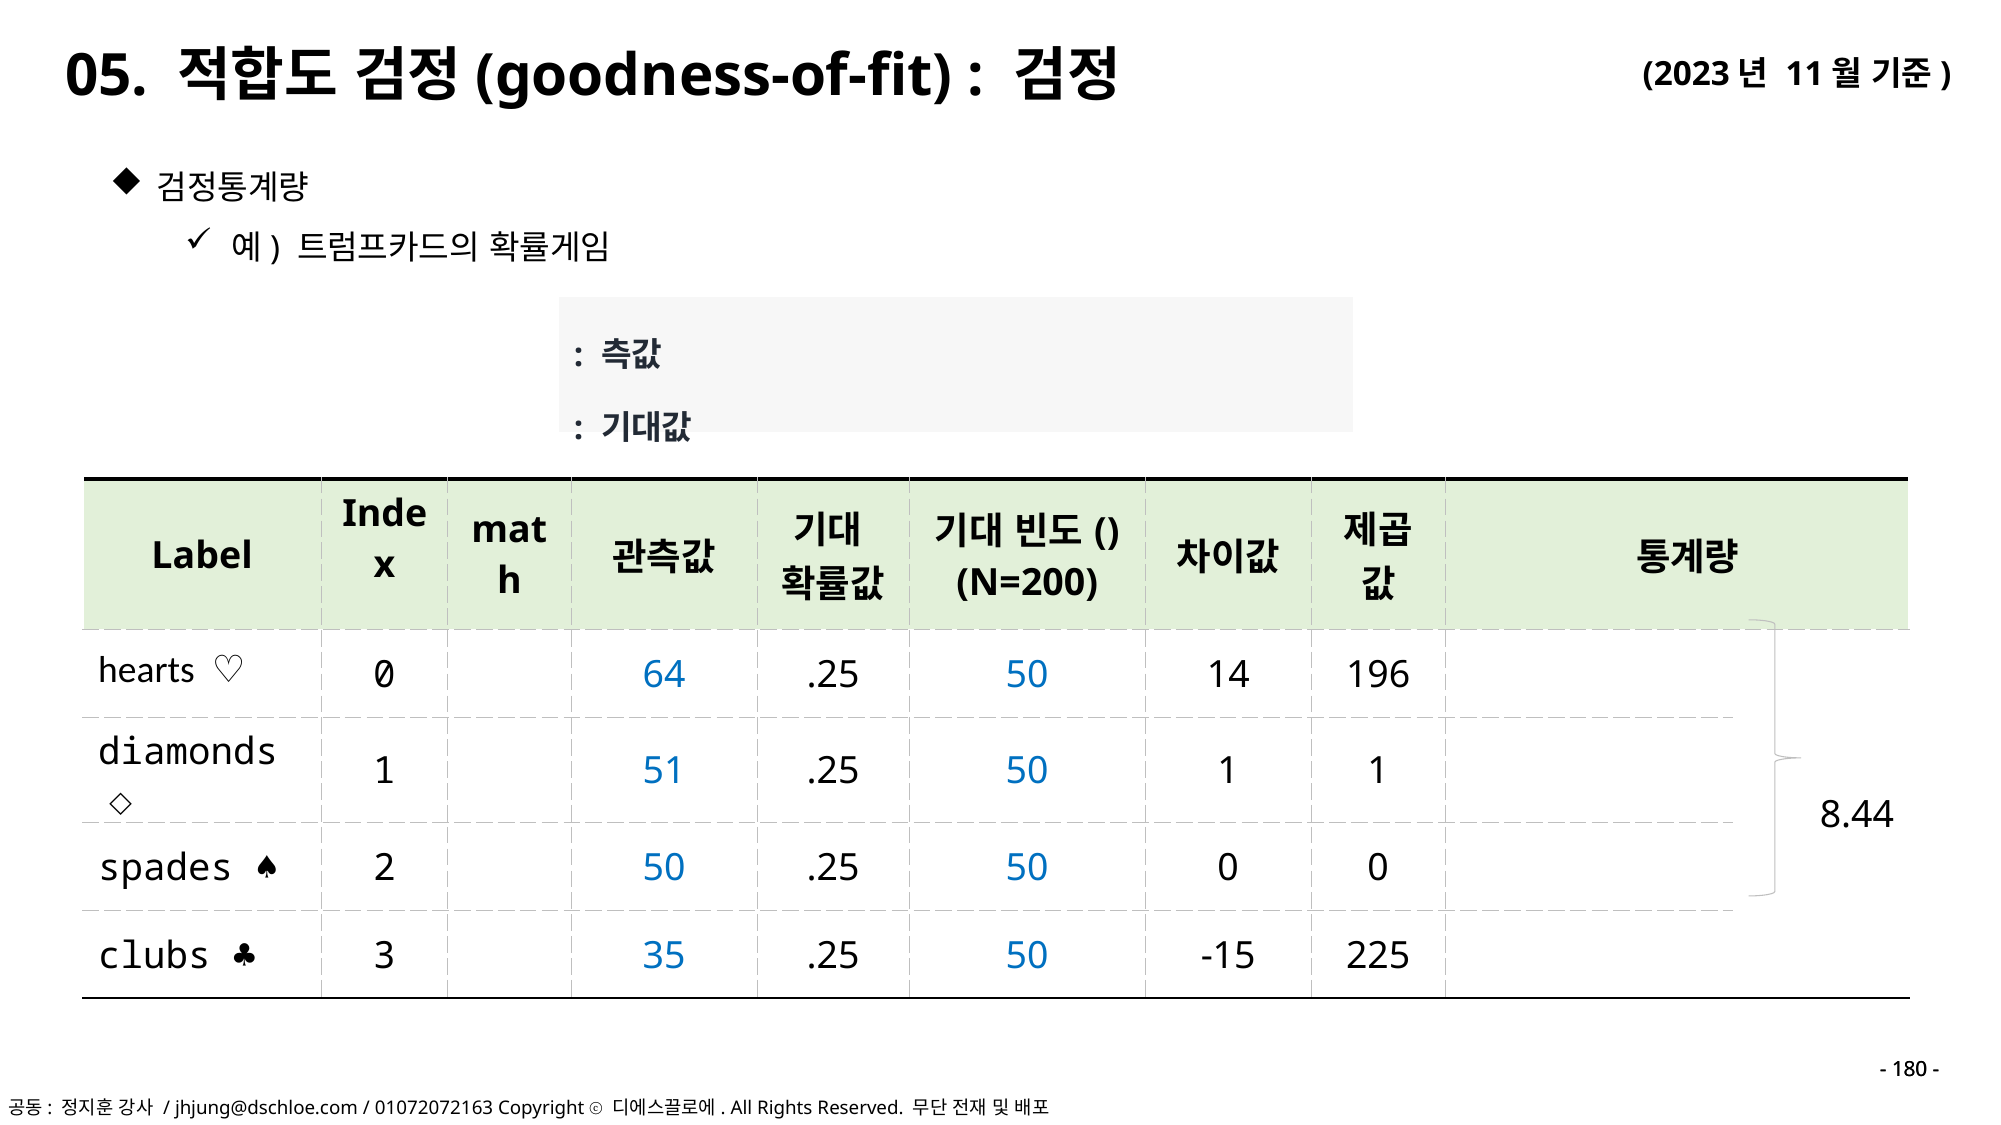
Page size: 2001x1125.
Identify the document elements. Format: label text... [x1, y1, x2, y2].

text_box [1748, 619, 1802, 897]
slide_number - 180 - [1504, 1039, 1955, 1100]
text_box 검정통계량 예) 트럼프카드의 확률게임 [95, 138, 2000, 274]
